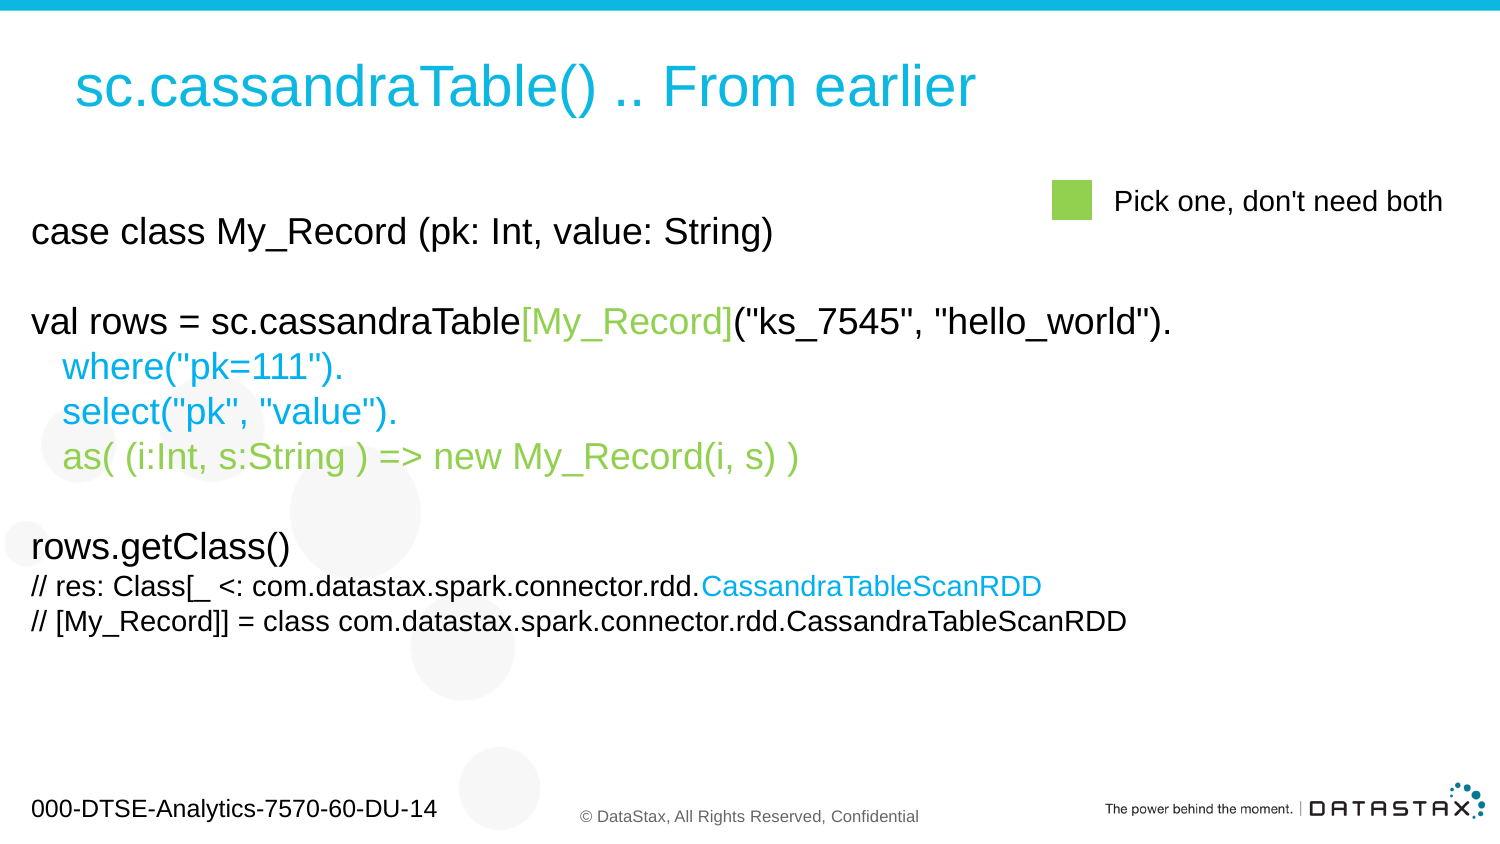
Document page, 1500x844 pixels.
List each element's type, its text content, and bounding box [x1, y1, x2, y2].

title sc.cassandraTable() .. From earlier [75, 44, 1425, 135]
text_box [1050, 178, 1094, 222]
text_box Pick one, don't need both [1099, 174, 1459, 225]
slide_number 000-DTSE-Analytics-7570-60-DU-14 [16, 785, 720, 831]
text_box case class My_Record (pk: Int, value: String) val rows = sc.cassandraTable[My_Record]("ks_7545", "hello_world"). where("pk=111"). select("pk", "value"). as( (i:Int, s:String ) => new My_Record(i, s) ) rows.getClass() // res: Class[_ <: com.datastax.spark.connector.rdd.CassandraTableScanRDD // [My_Record]] = class com.datastax.spark.connector.rdd.CassandraTableScanRDD [16, 199, 1399, 645]
picture [1090, 767, 1500, 834]
